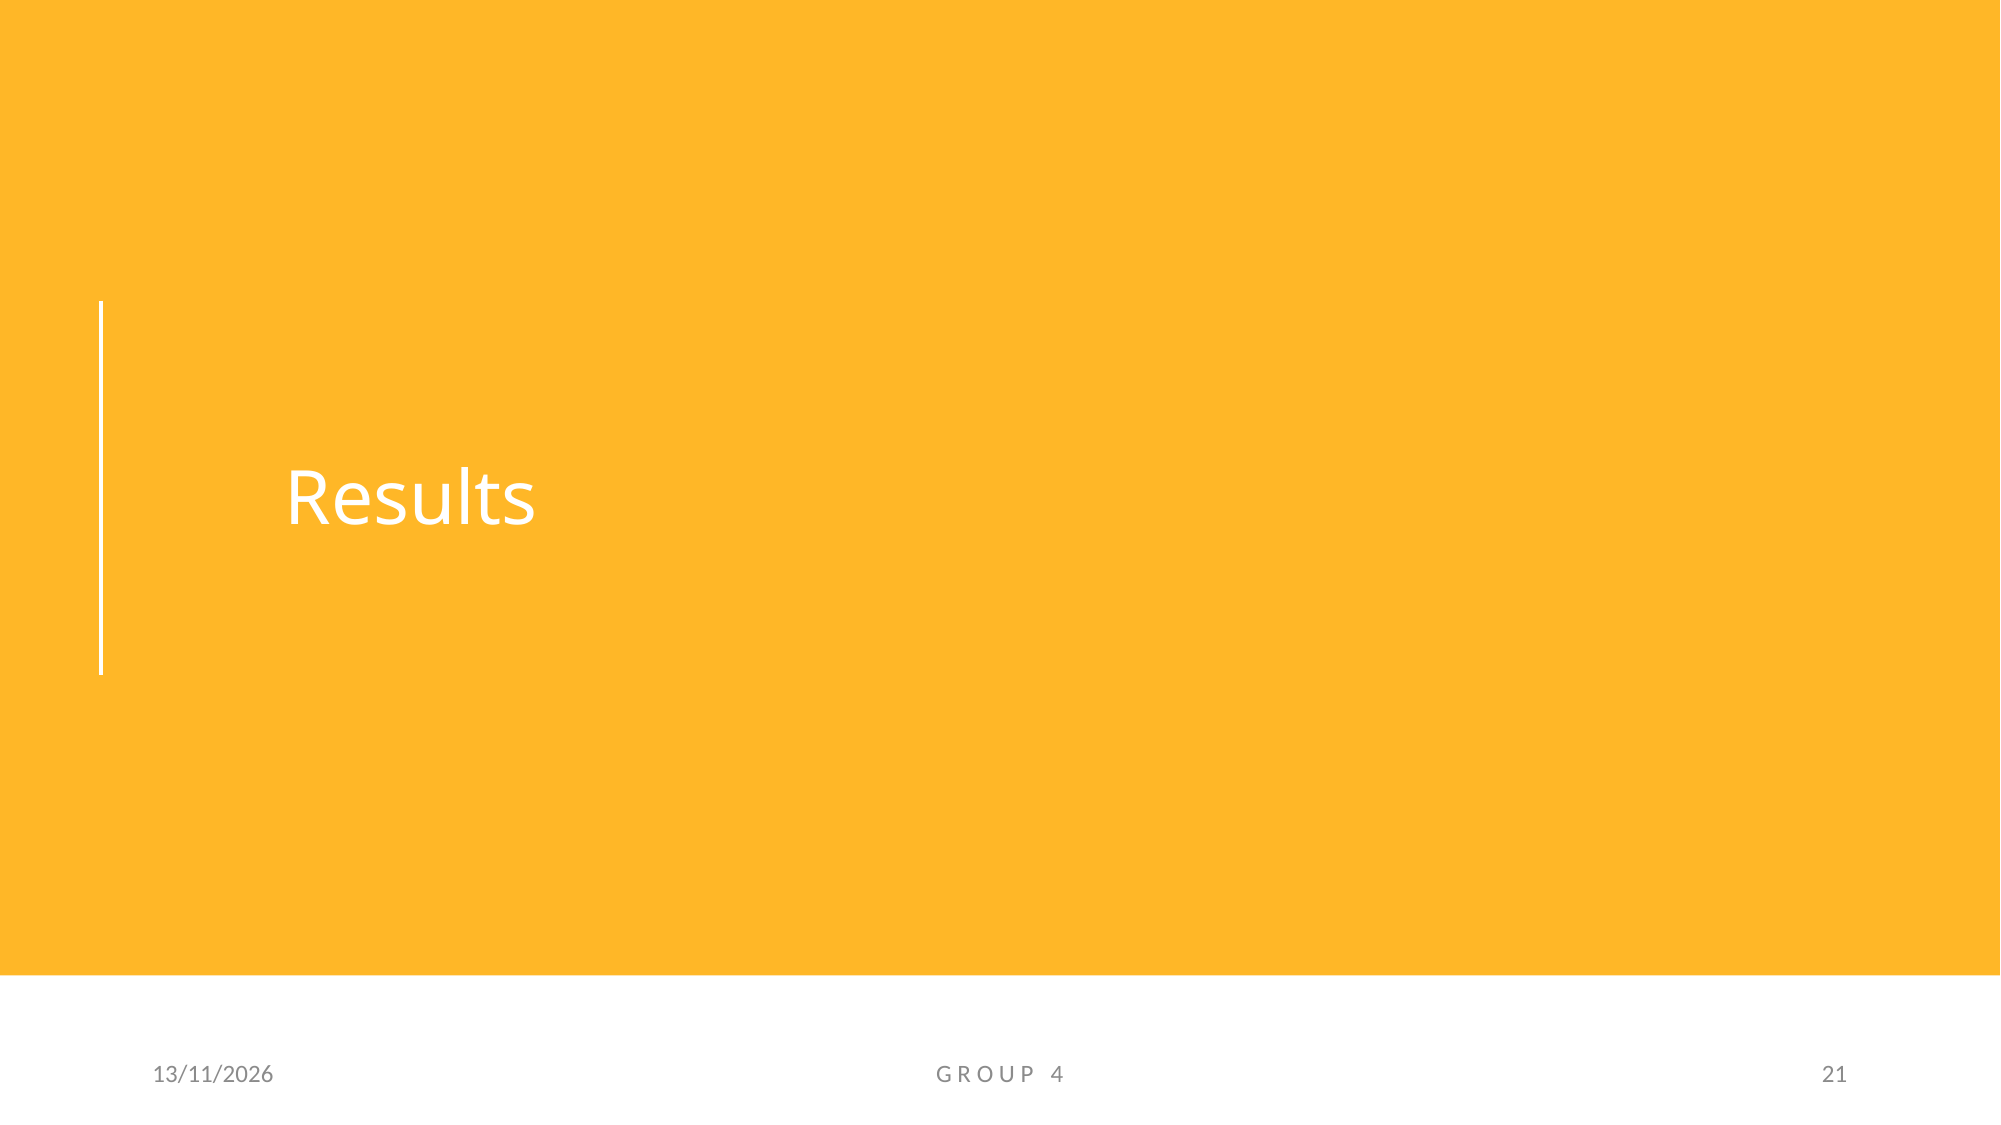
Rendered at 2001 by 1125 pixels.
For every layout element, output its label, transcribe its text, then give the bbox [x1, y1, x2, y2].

slide_number 21 [1412, 1042, 1863, 1103]
text_box Results [264, 370, 1840, 605]
footer G R O U P 4 [662, 1042, 1338, 1103]
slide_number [137, 1042, 588, 1103]
text_box [0, 0, 2000, 976]
